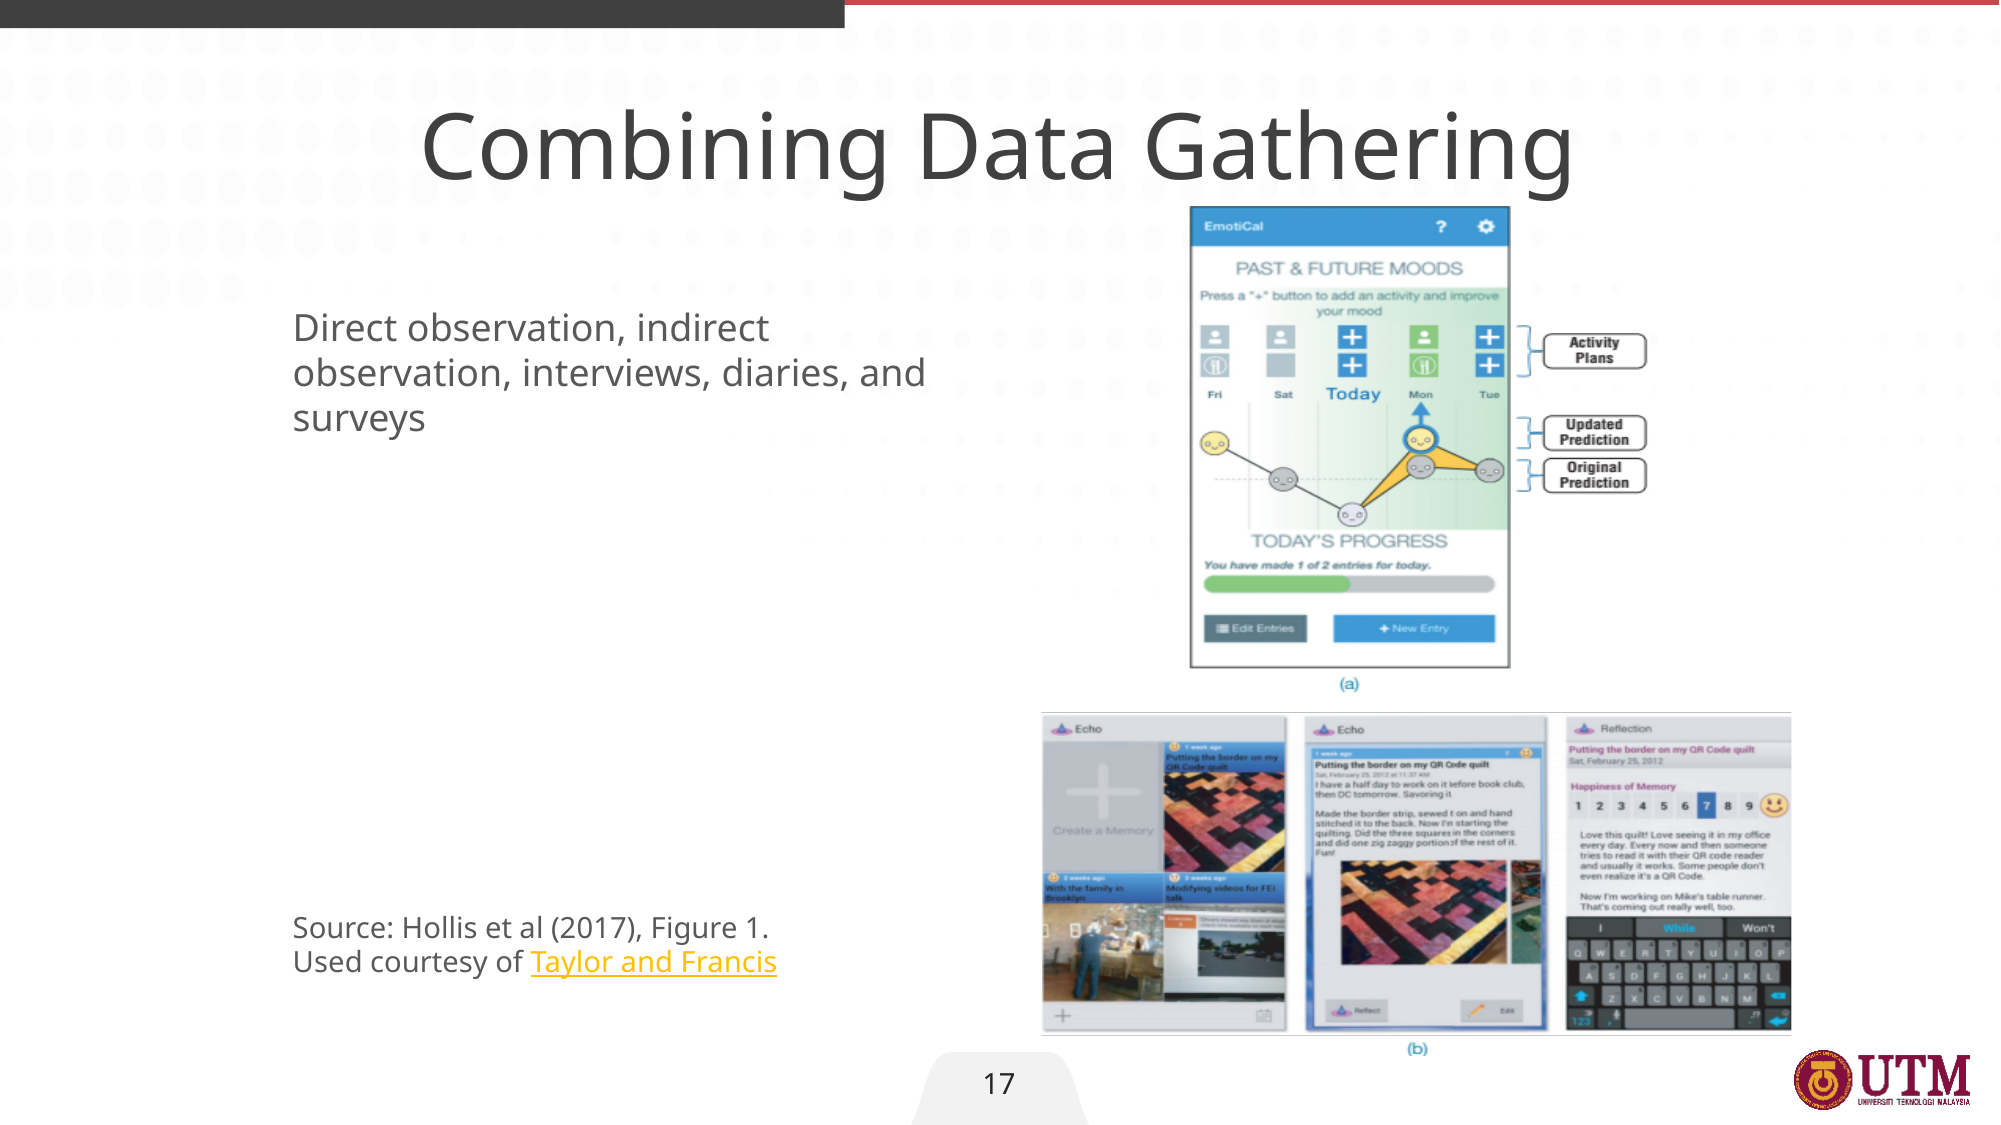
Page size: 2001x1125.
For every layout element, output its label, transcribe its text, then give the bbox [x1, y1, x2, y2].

picture [1794, 1050, 1970, 1110]
slide_number 17 [774, 1055, 1225, 1116]
text_box Direct observation, indirect observation, interviews, diaries, and surveys [277, 296, 971, 447]
text_box Source: Hollis et al (2017), Figure 1. Used courtesy of Taylor and Francis [277, 901, 858, 991]
text_box Combining Data Gathering [206, 80, 1792, 205]
picture [0, 0, 2001, 1056]
